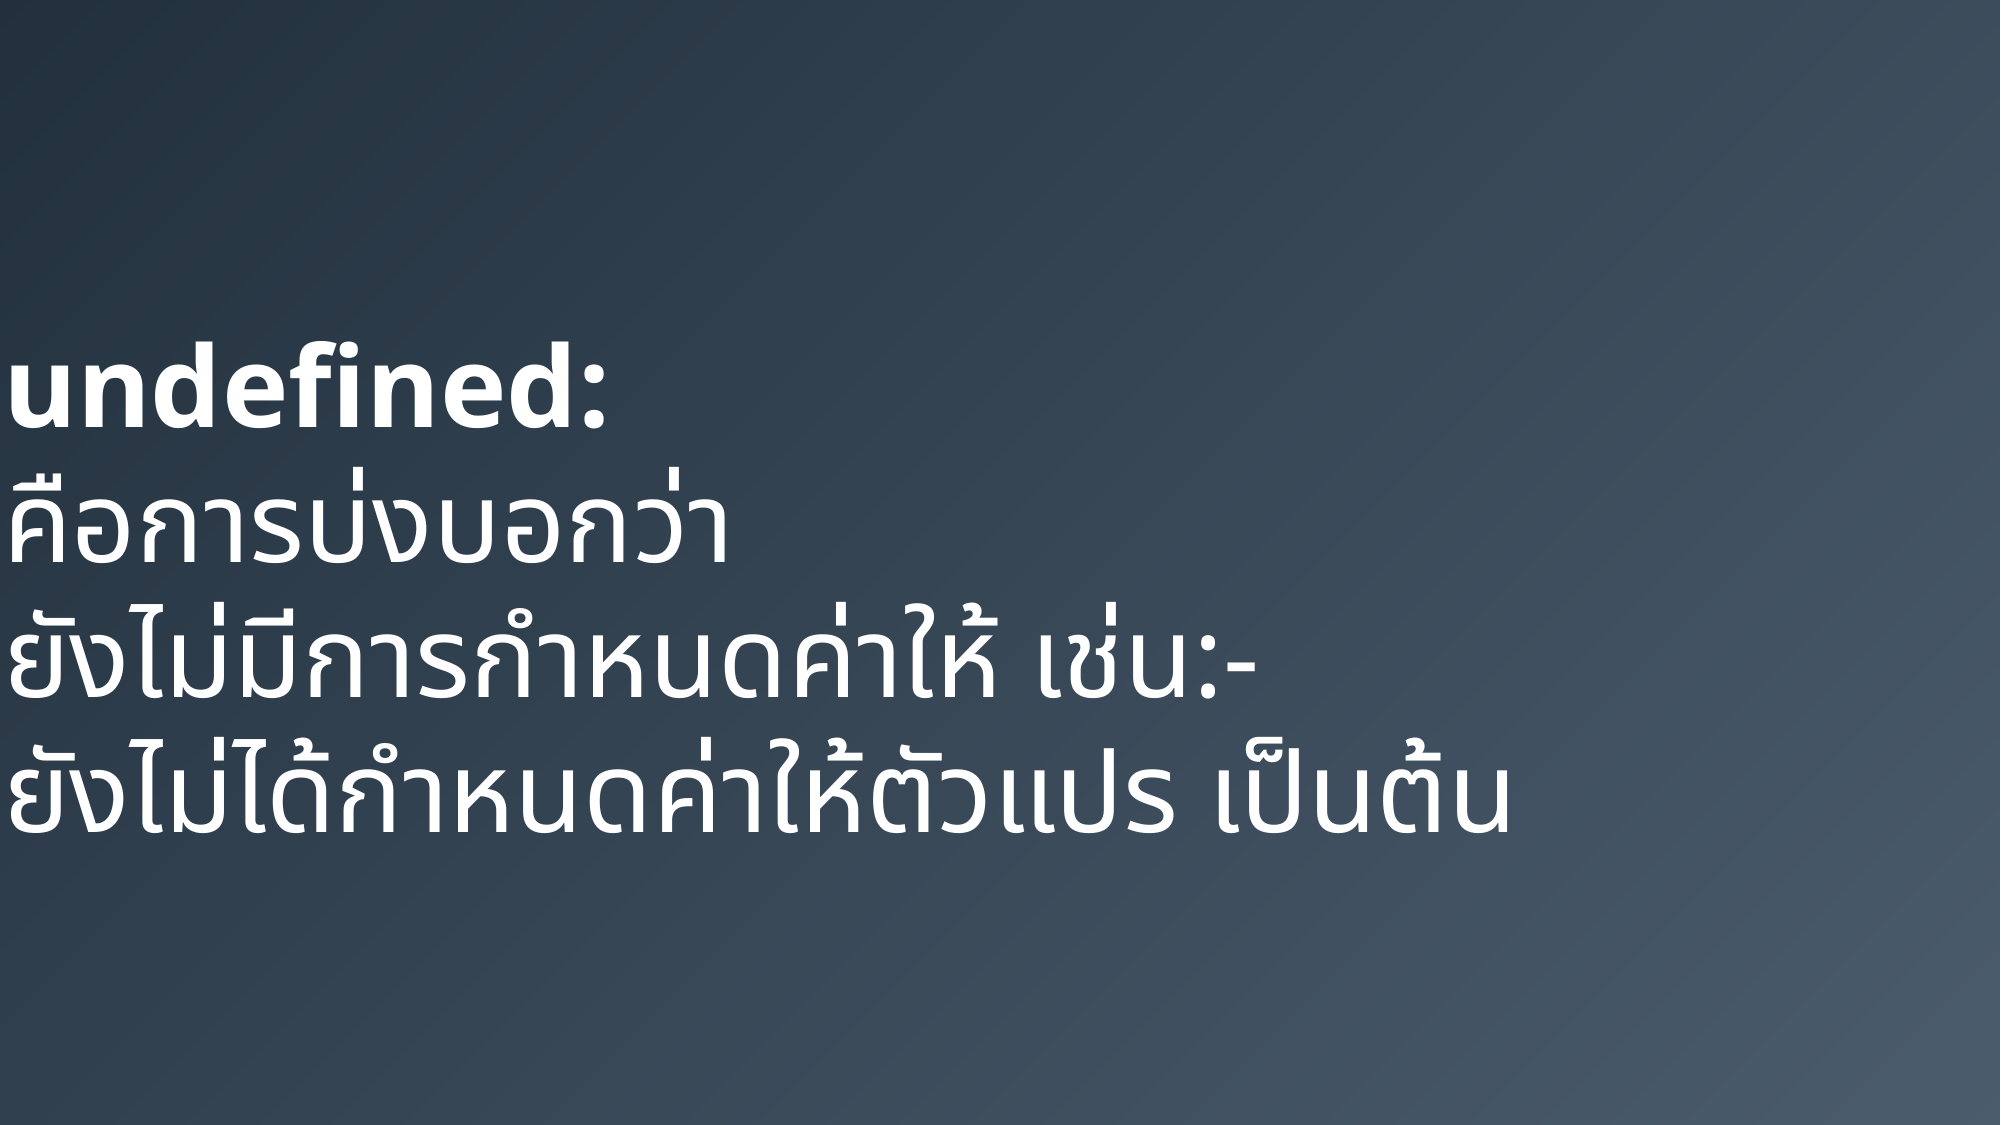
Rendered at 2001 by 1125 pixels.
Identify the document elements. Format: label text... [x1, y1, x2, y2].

text_box undefined: คือการบ่งบอกว่า ยังไม่มีการกำหนดค่าให้ เช่น:- ยังไม่ได้กำหนดค่าให้ตัวแปร เป็นต้น [0, 307, 1533, 862]
